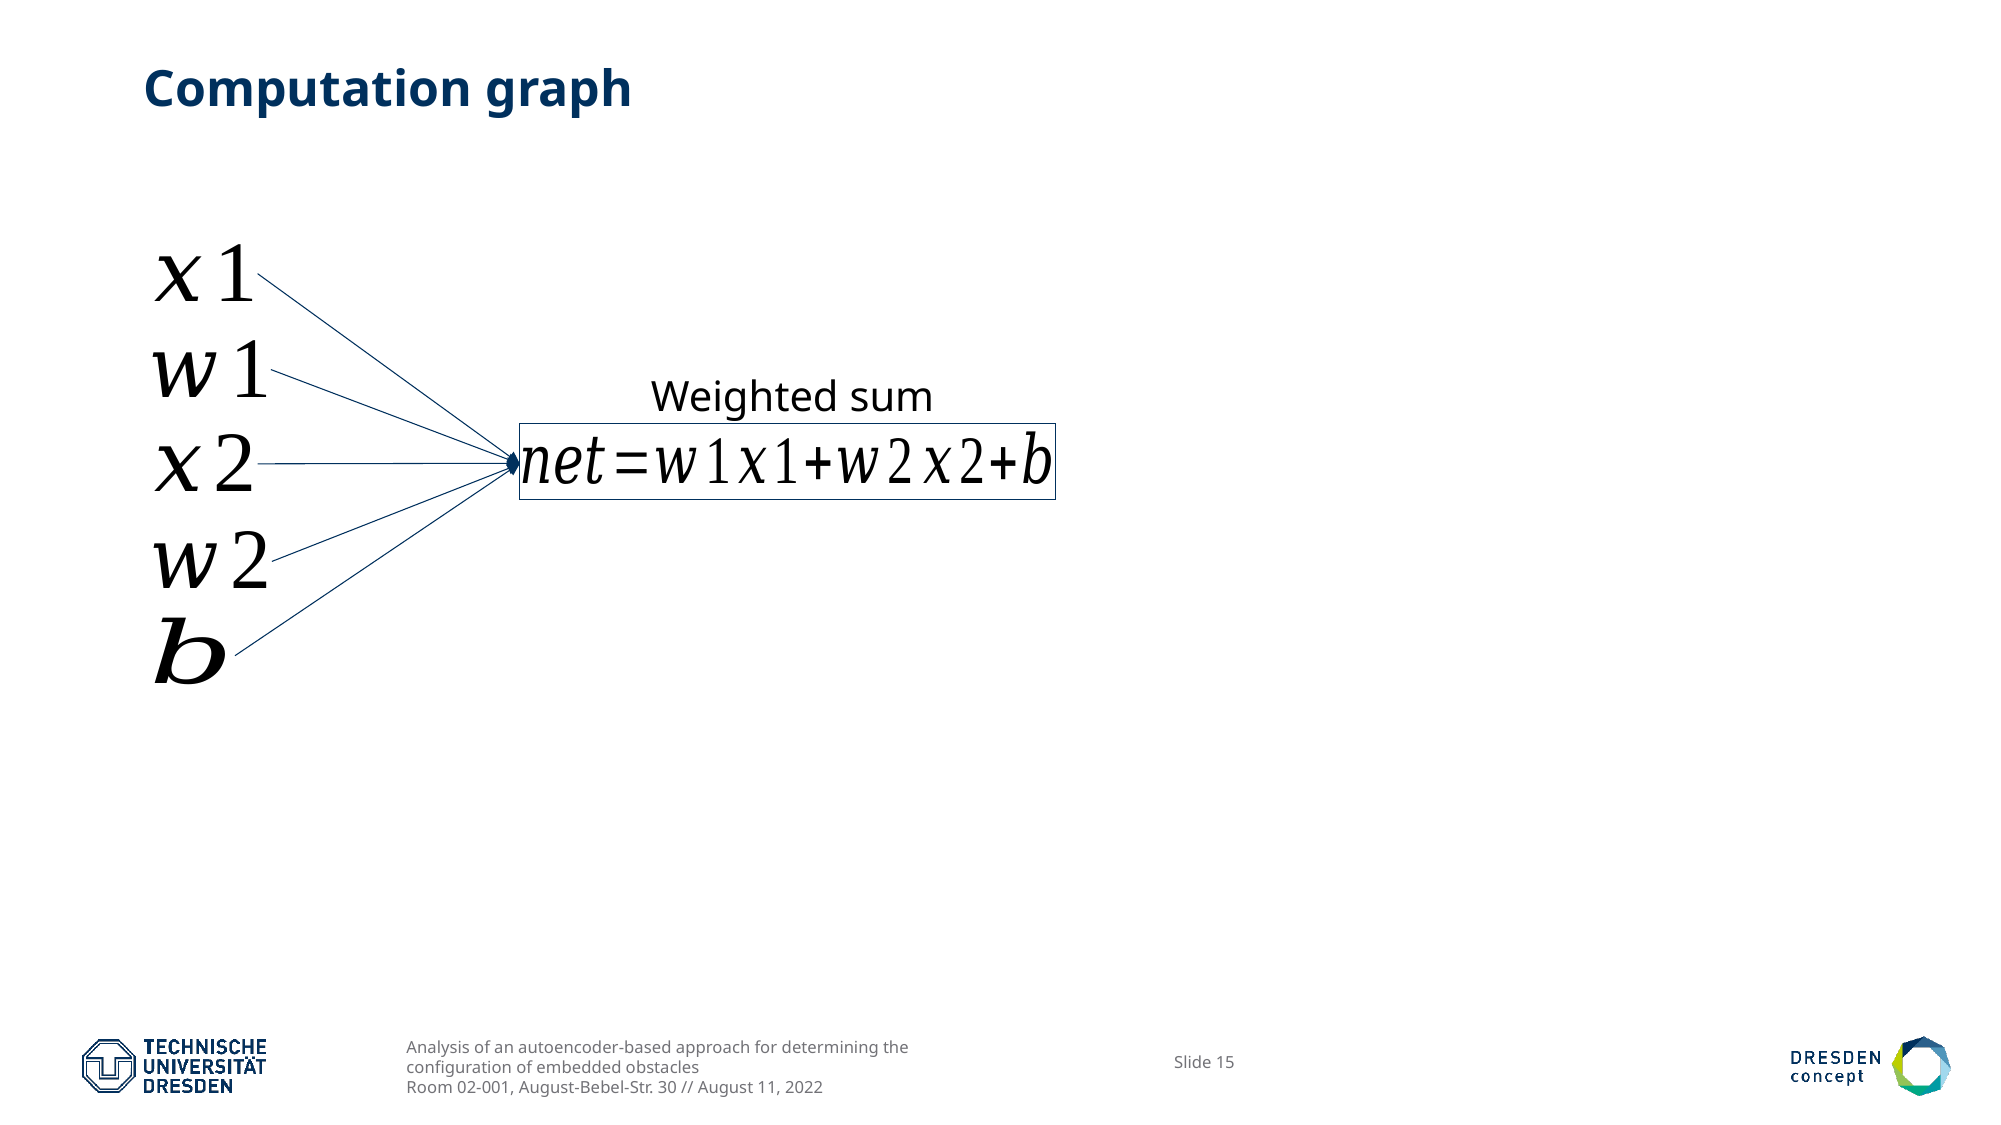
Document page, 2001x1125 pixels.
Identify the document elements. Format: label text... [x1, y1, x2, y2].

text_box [234, 463, 520, 656]
title Computation graph [143, 56, 1880, 169]
picture [1791, 1036, 1951, 1096]
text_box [270, 369, 520, 463]
text_box Weighted sum [636, 362, 950, 427]
picture [82, 1039, 266, 1093]
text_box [257, 273, 520, 463]
